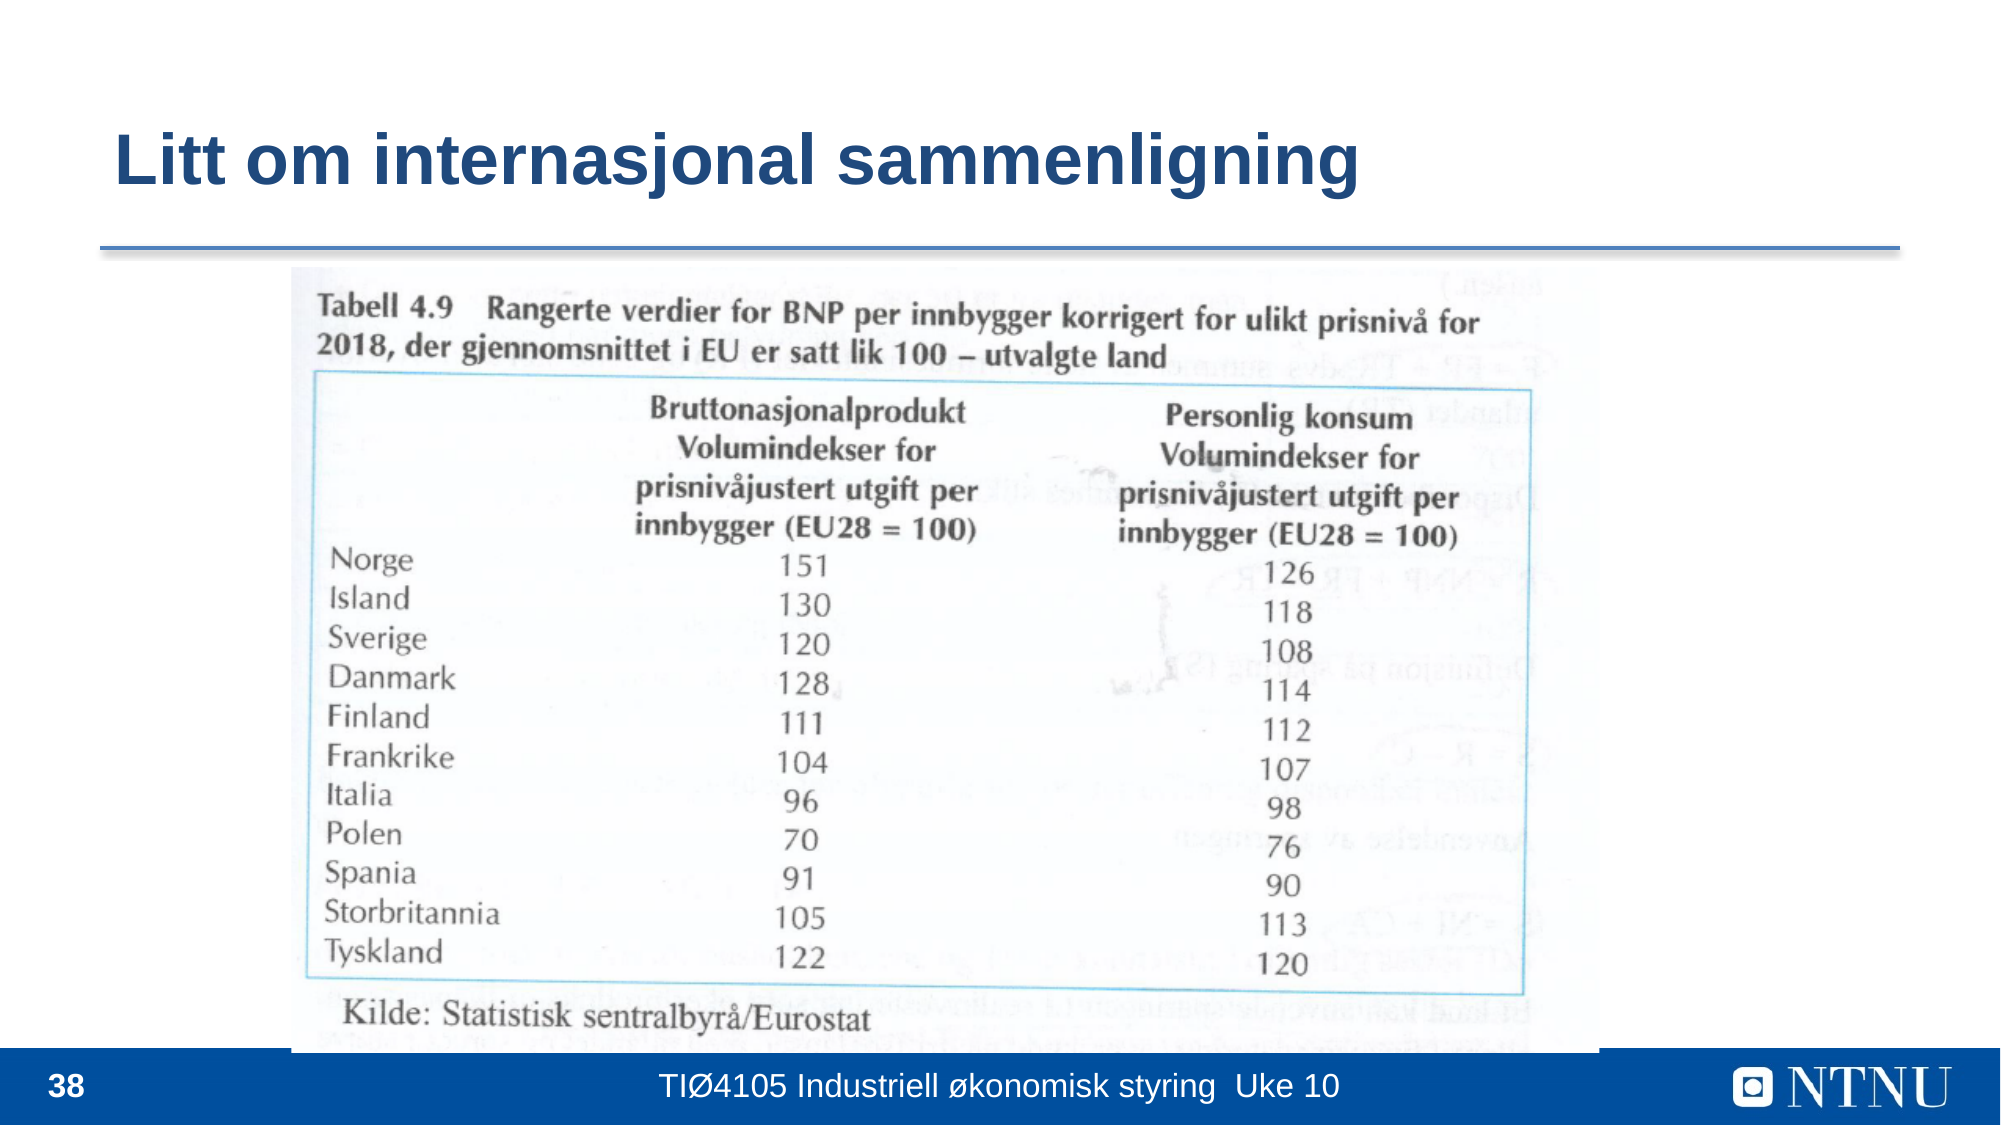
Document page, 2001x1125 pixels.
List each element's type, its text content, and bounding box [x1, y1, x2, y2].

footer TIØ4105 Industriell økonomisk styring Uke 10 [578, 1061, 1422, 1114]
picture [0, 266, 2001, 1125]
slide_number 38 [0, 1053, 100, 1114]
title Litt om internasjonal sammenligning [99, 19, 2000, 207]
